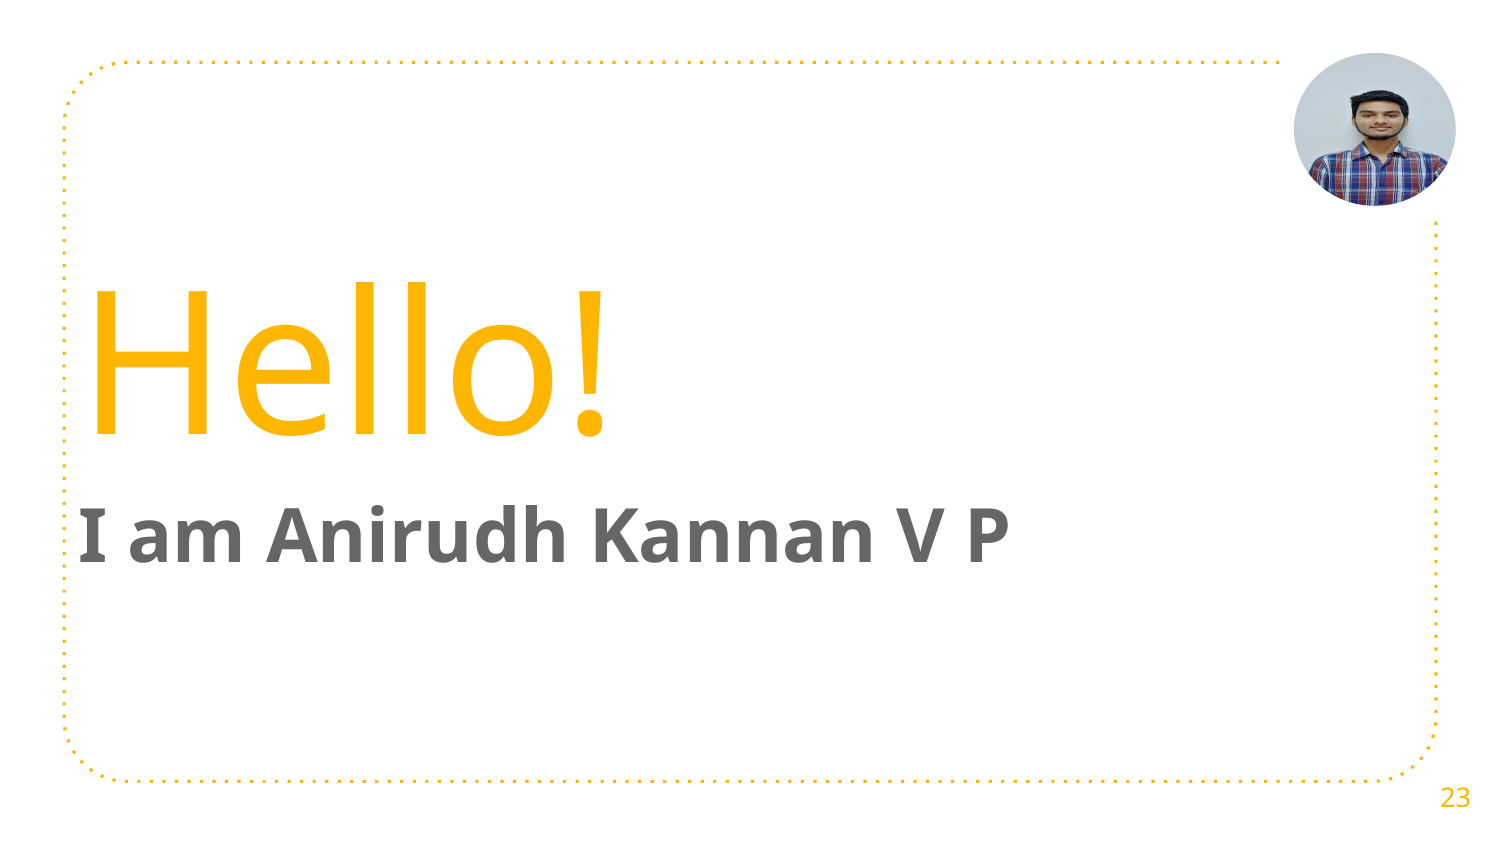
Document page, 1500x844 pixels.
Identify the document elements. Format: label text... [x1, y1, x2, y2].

slide_number 23 [1411, 753, 1500, 844]
title Hello! [63, 219, 1146, 410]
picture [1293, 52, 1456, 207]
subtitle I am Anirudh Kannan V P [63, 472, 1146, 789]
